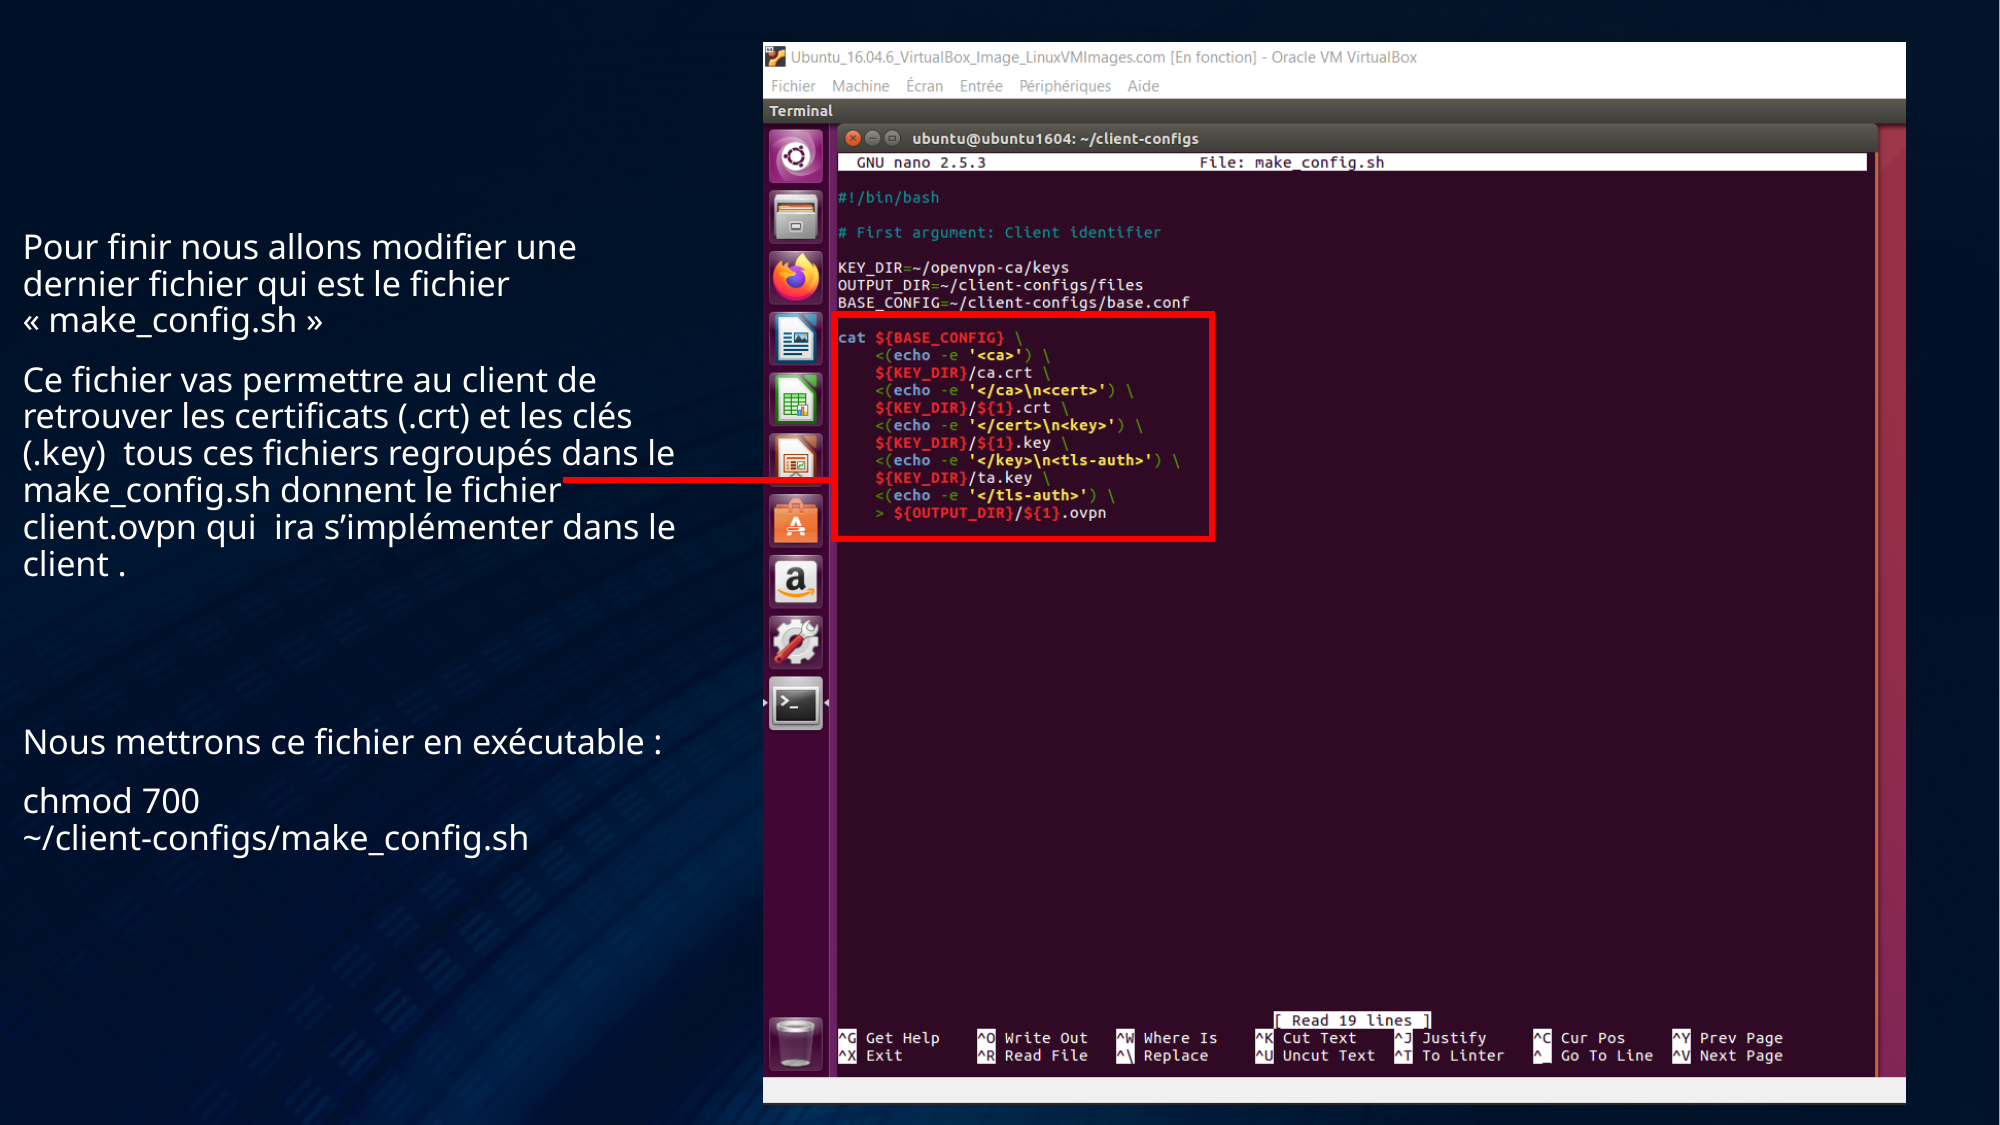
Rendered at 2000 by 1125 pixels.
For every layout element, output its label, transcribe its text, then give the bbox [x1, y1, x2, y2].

picture [0, 0, 2000, 1125]
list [763, 42, 1906, 1105]
list Pour finir nous allons modifier une dernier fichier qui est le fichier « make_config.sh » Ce fichier vas permettre au client de retrouver les certificats (.crt) et les clés (.key) tous ces fichiers regroupés dans le make_config.sh donnent le fichier client.ovpn qui ira s’implémenter dans le client . Nous mettrons ce fichier en exécutable : chmod 700 ~/client-configs/make_config.sh [7, 222, 717, 873]
